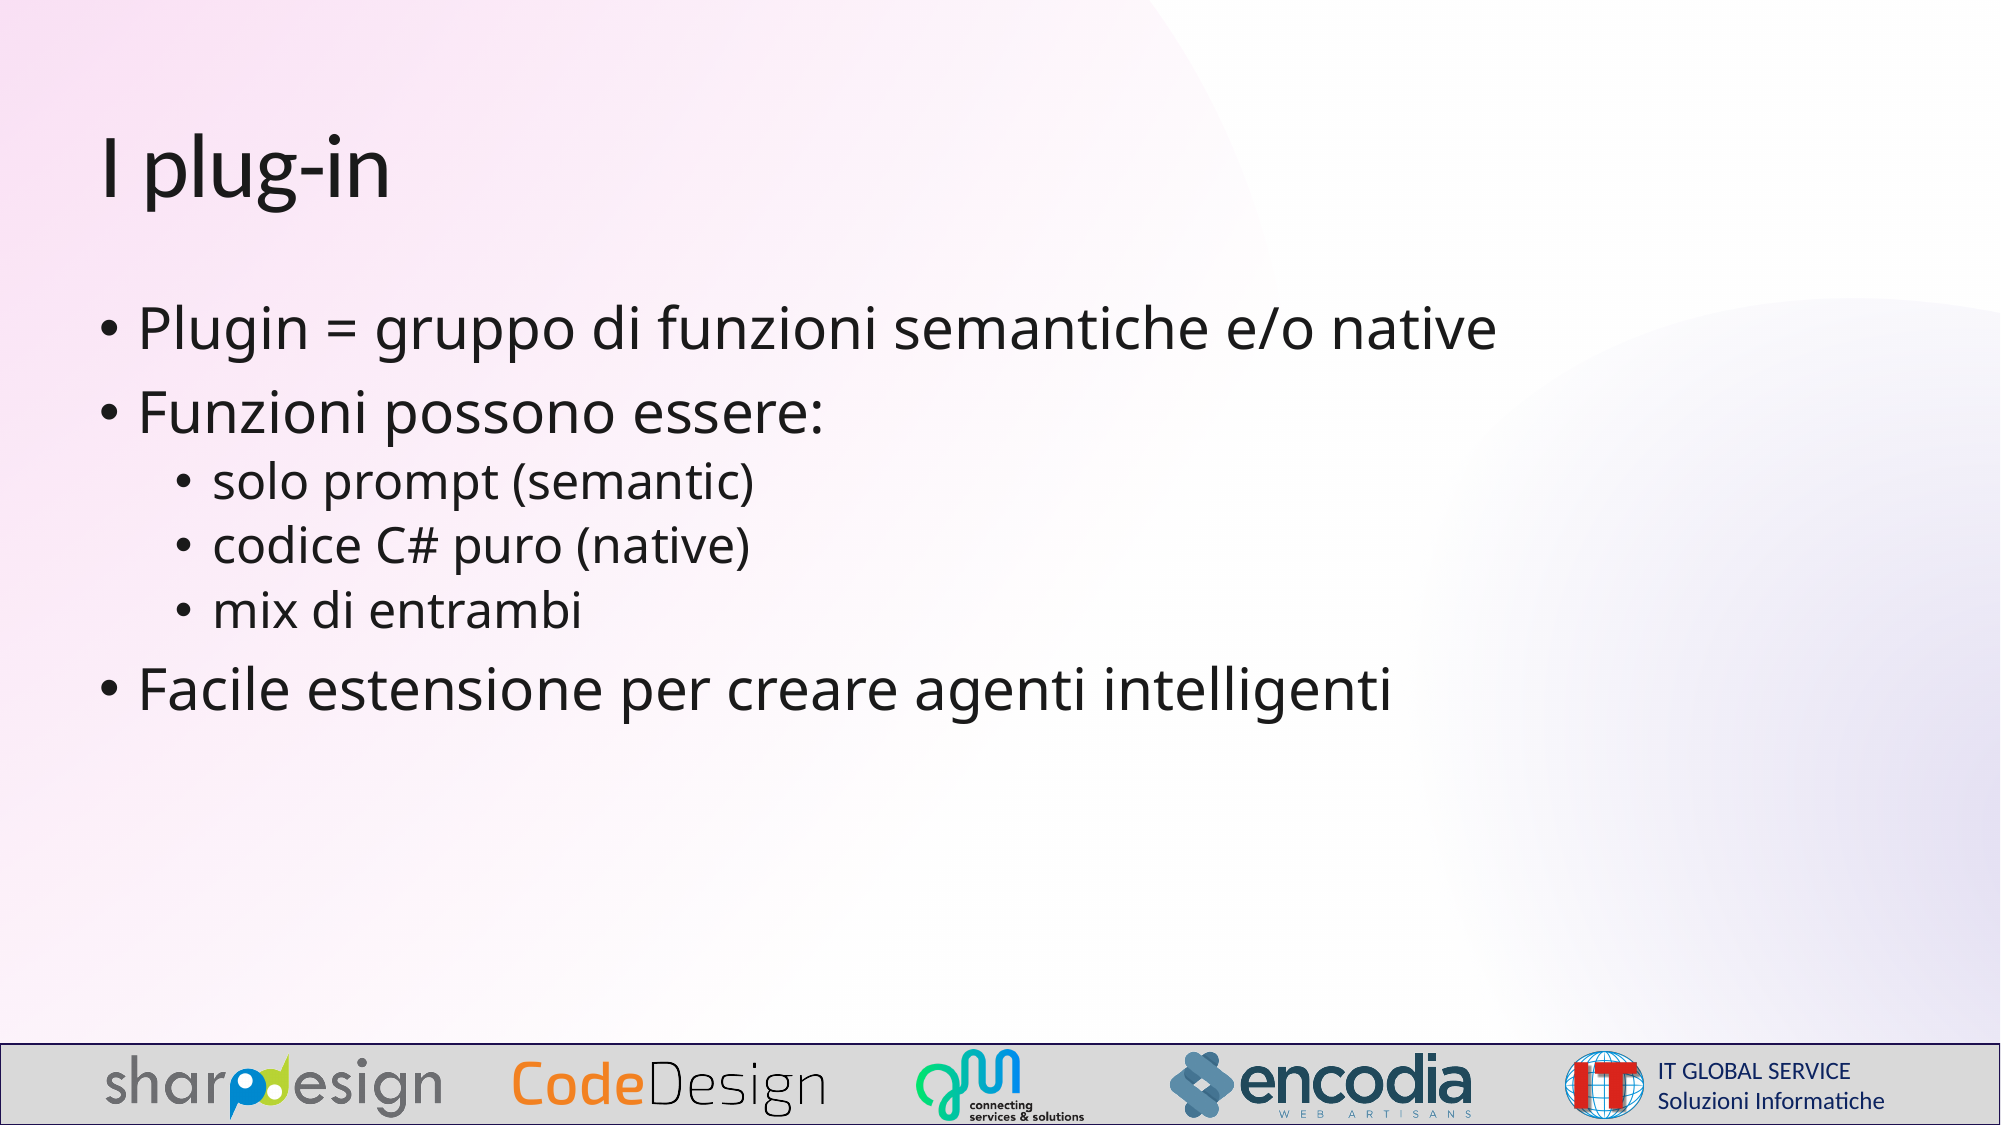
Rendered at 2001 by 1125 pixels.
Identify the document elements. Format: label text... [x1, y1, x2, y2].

picture [1167, 1045, 1482, 1125]
picture [0, 0, 2001, 1043]
list Plugin = gruppo di funzioni semantiche e/o native Funzioni possono essere: solo prompt (semantic) codice C# puro (native) mix di entrambi Facile estensione per creare agenti intelligenti [99, 299, 1900, 1025]
picture [507, 1055, 830, 1123]
picture [916, 1049, 1084, 1121]
picture [92, 1048, 450, 1123]
picture [1565, 1051, 1644, 1119]
title I plug-in [99, 99, 1900, 235]
